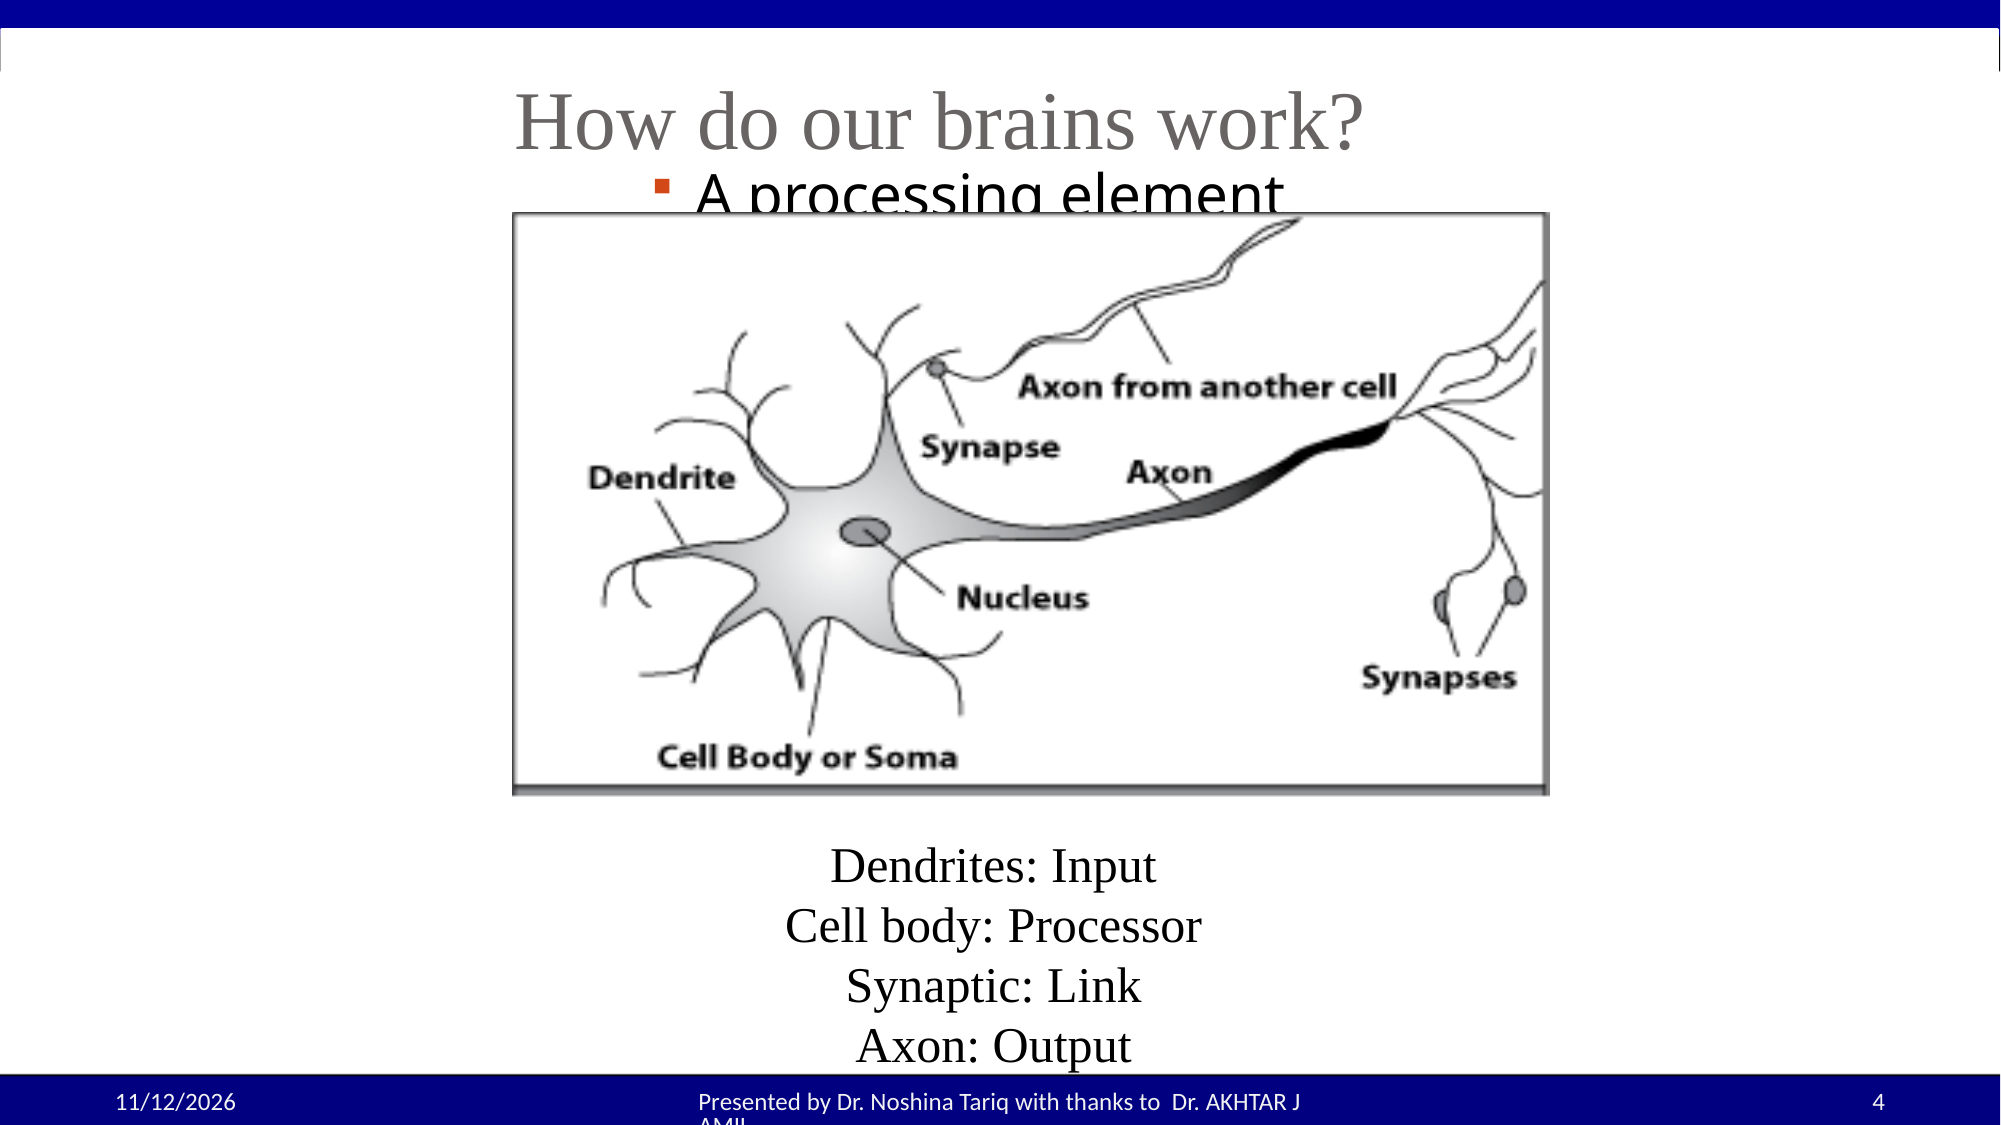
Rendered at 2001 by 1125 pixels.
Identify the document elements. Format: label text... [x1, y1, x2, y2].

picture [0, 0, 2001, 1125]
text_box Dendrites: Input Cell body: Processor Synaptic: Link Axon: Output [312, 824, 1675, 1125]
text_box How do our brains work? [499, 58, 1775, 182]
text_box A processing element [255, 149, 1681, 236]
footer Presented by Dr. Noshina Tariq with thanks to Dr. AKHTAR JAMIL [683, 1062, 1317, 1125]
slide_number 11-Sep-25 [99, 1062, 567, 1125]
slide_number 4 [1433, 1062, 1900, 1125]
